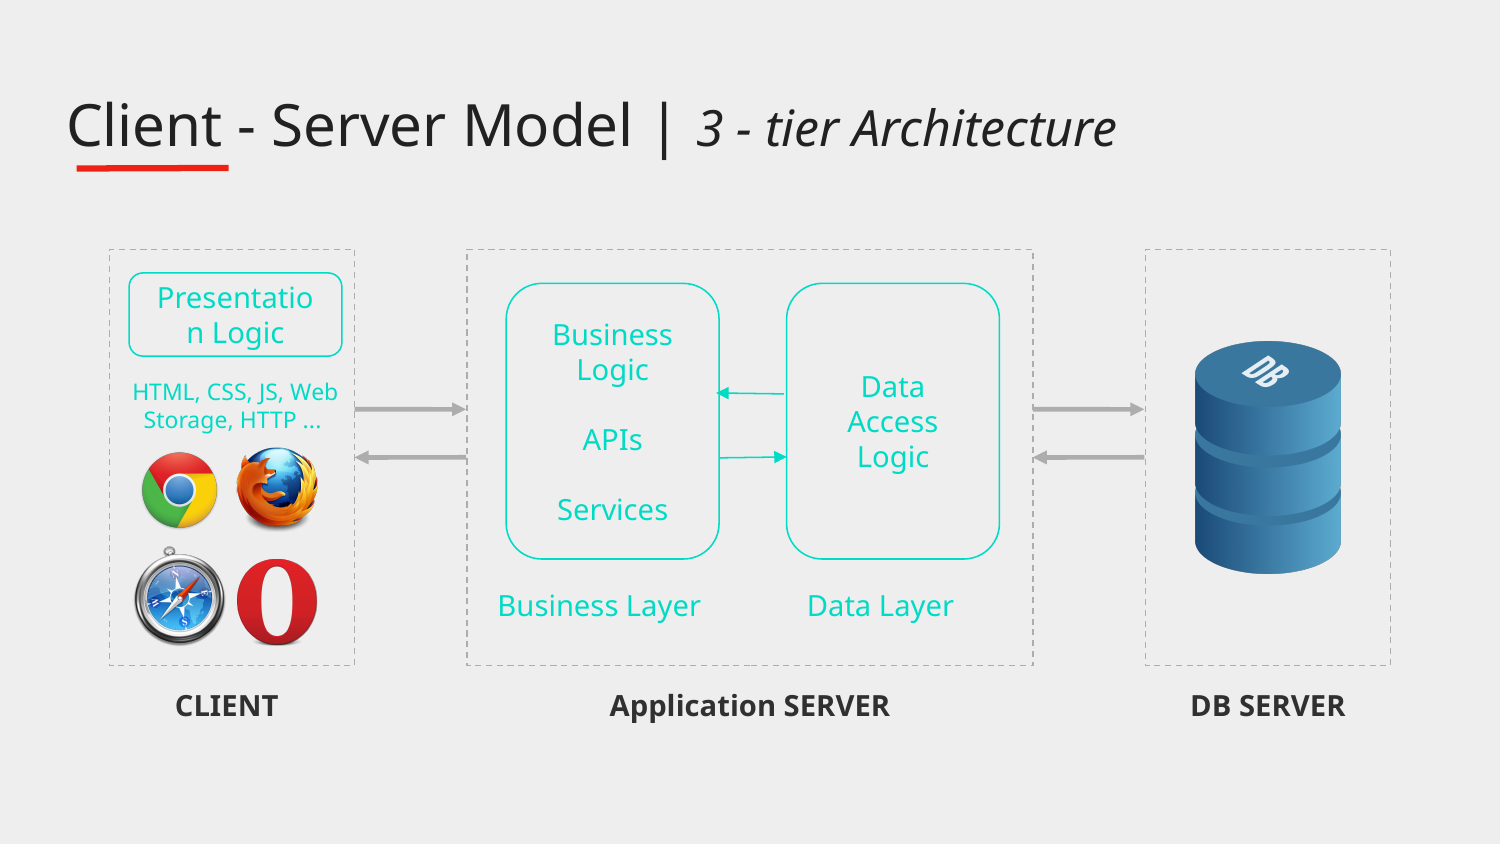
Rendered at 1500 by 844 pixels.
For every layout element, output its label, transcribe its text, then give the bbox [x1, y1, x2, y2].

picture [234, 555, 320, 650]
picture [1195, 340, 1341, 574]
text_box [109, 249, 355, 666]
text_box Data Layer [748, 571, 1013, 634]
text_box Presentation Logic [129, 272, 342, 357]
text_box Business Layer [467, 571, 732, 634]
text_box Business Logic APIs Services [506, 283, 720, 560]
text_box [467, 249, 1033, 666]
picture [234, 447, 320, 533]
text_box Data Access Logic [786, 283, 1000, 560]
title Client - Server Model | 3 - tier Architecture [51, 72, 1449, 167]
text_box DB SERVER [1145, 672, 1391, 734]
text_box CLIENT [159, 672, 305, 734]
picture [129, 546, 230, 647]
picture [136, 447, 223, 533]
text_box HTML, CSS, JS, Web Storage, HTTP ... [116, 362, 355, 425]
text_box [1145, 249, 1391, 666]
text_box Application SERVER [559, 672, 941, 734]
